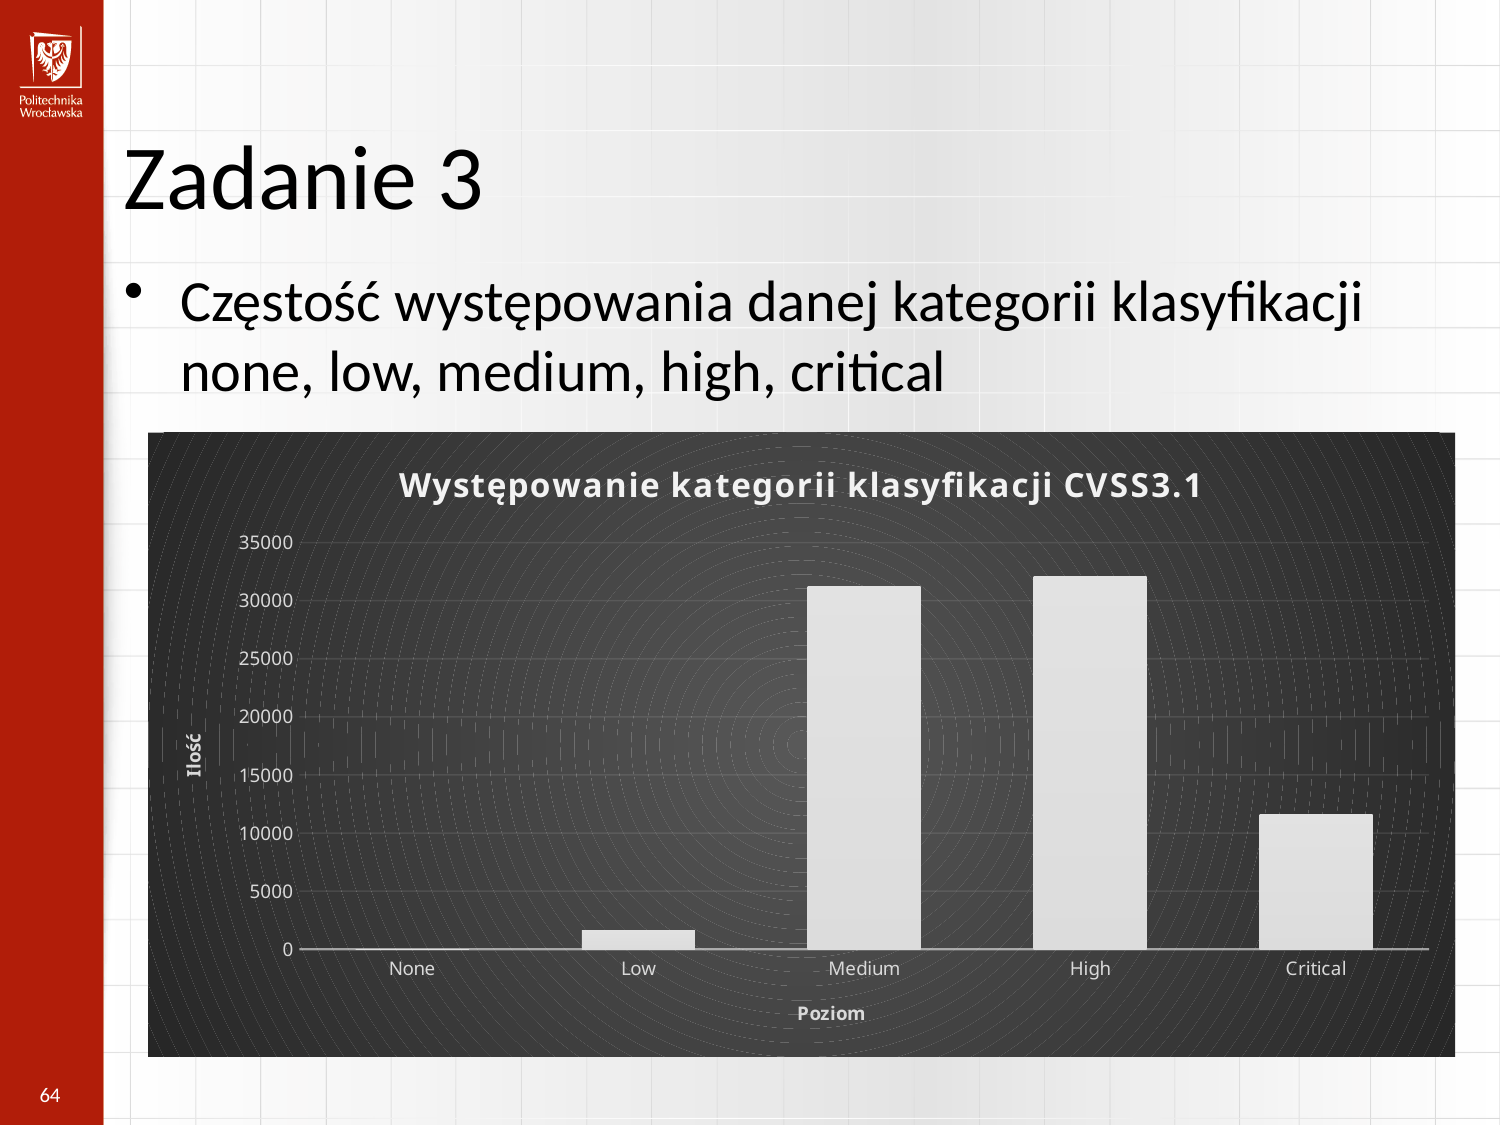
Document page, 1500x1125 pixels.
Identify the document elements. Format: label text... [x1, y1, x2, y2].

chart [147, 432, 1456, 1058]
list Zadanie 3 [123, 101, 1483, 244]
list Częstość występowania danej kategorii klasyfikacji none, low, medium, high, critical [123, 255, 1480, 1118]
picture [0, 0, 1500, 1125]
